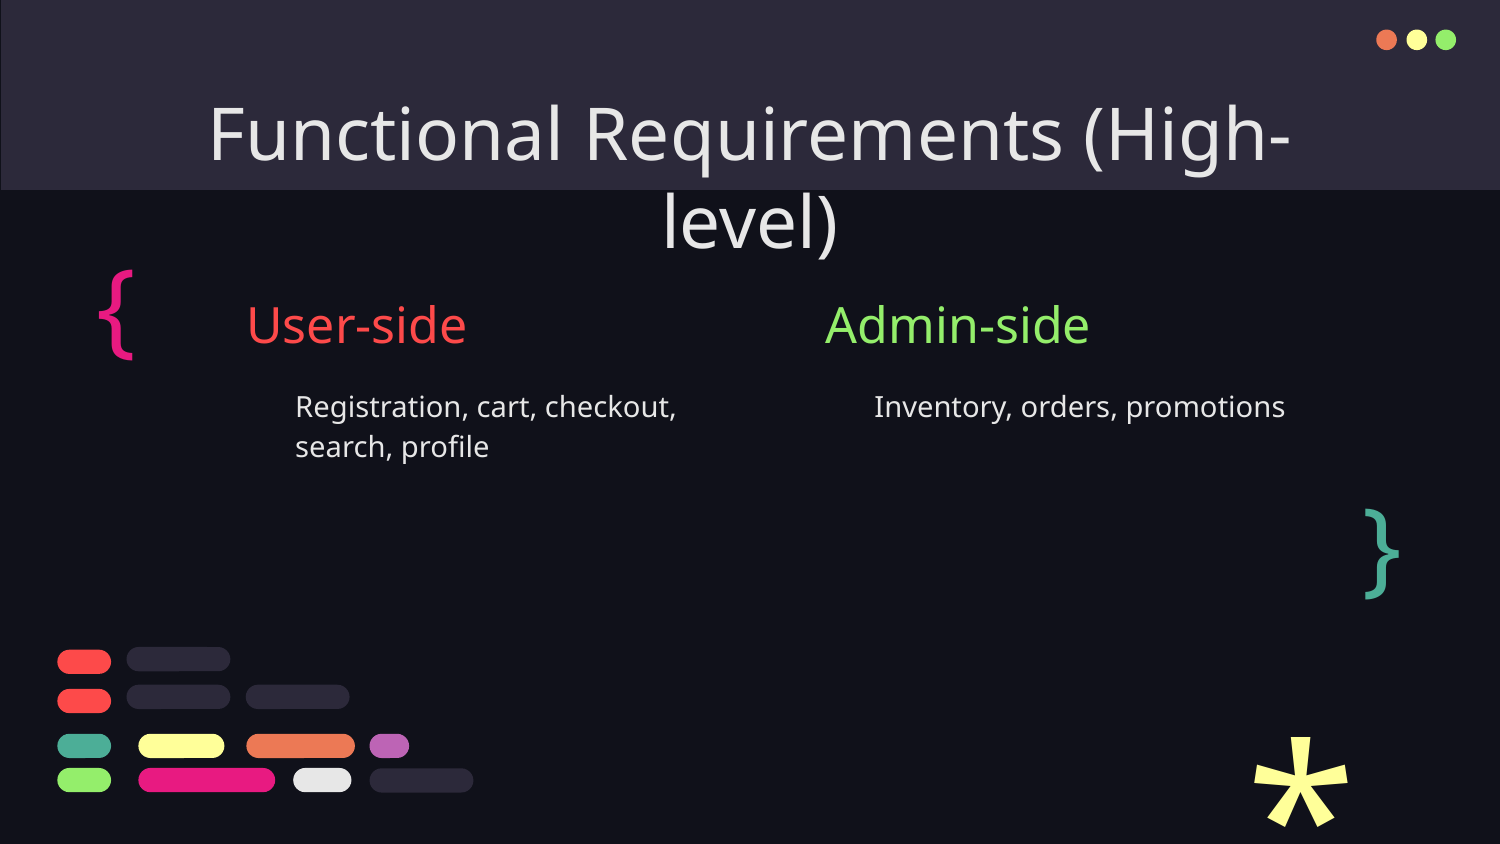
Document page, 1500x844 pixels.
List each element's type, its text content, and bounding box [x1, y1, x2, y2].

subtitle Registration, cart, checkout, search, profile [280, 368, 738, 612]
subtitle Admin-side [810, 276, 1269, 369]
subtitle User-side [231, 276, 690, 369]
text_box { [81, 225, 197, 369]
text_box * [1231, 674, 1317, 805]
text_box } [1347, 479, 1433, 605]
title Functional Requirements (High-level) [118, 72, 1382, 167]
subtitle Inventory, orders, promotions [859, 368, 1317, 612]
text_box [57, 646, 474, 793]
